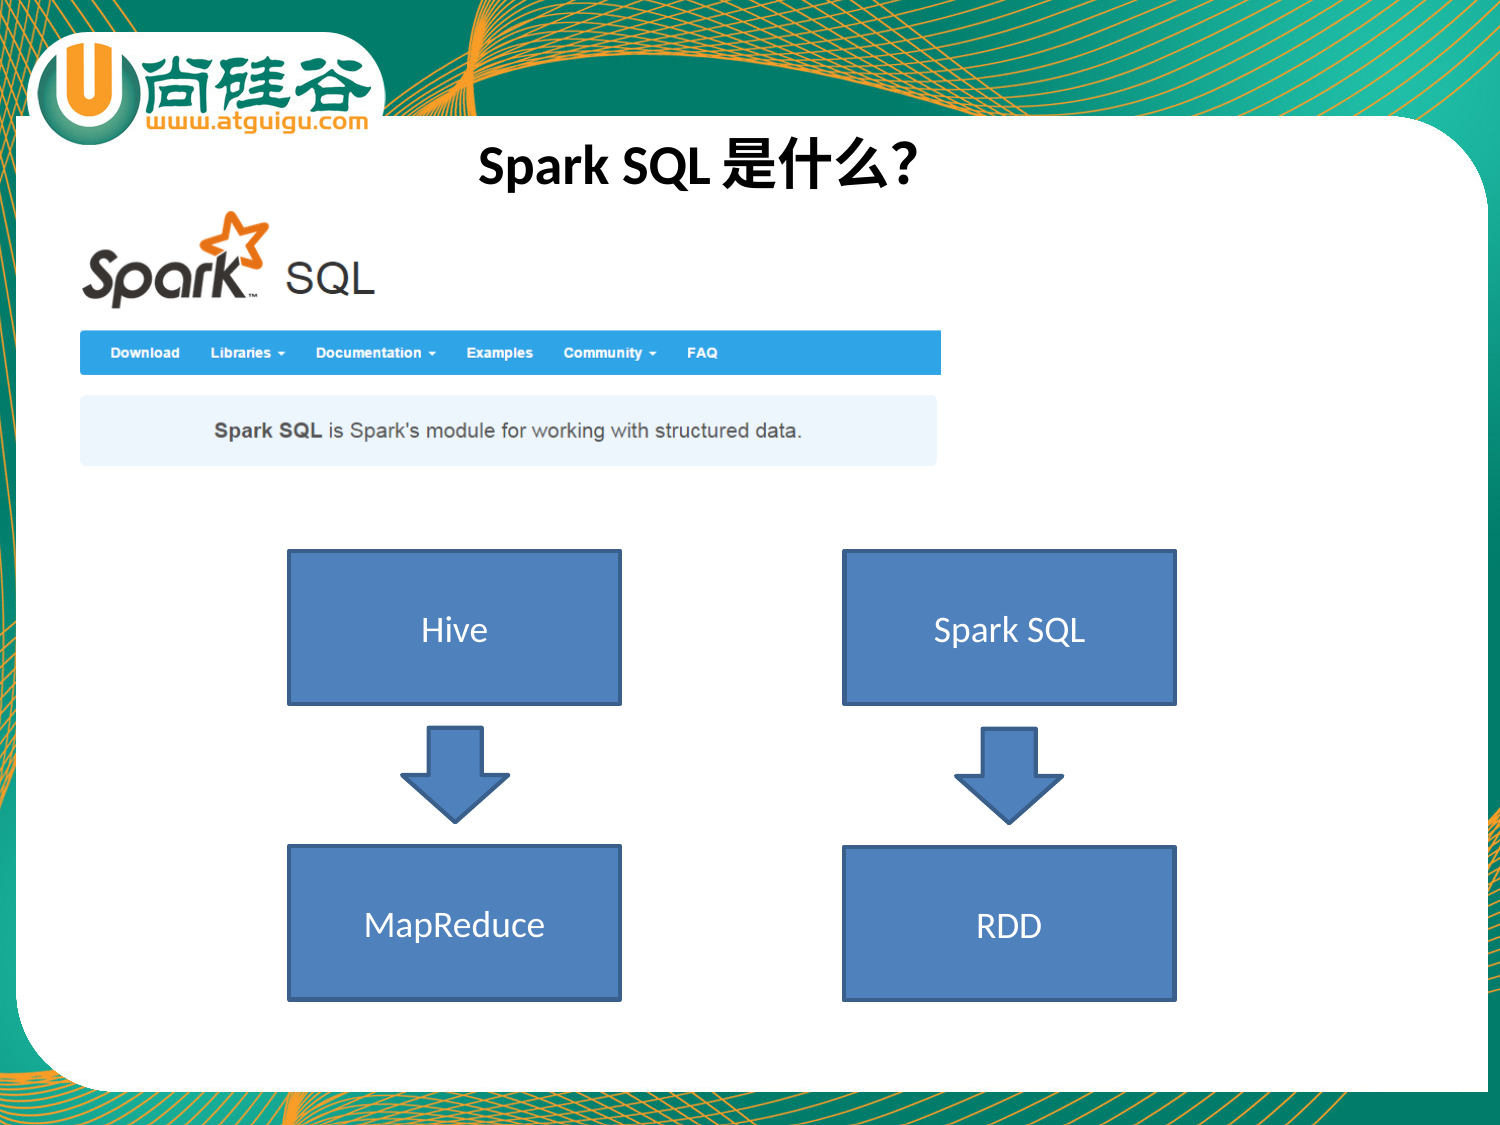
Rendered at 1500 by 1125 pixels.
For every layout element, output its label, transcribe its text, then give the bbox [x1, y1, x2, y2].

text_box [954, 726, 1065, 825]
text_box [400, 725, 511, 824]
picture [0, 0, 1500, 1125]
text_box Hive [287, 549, 622, 706]
text_box RDD [842, 845, 1177, 1002]
title Spark SQL是什么？ [301, 120, 1124, 203]
text_box MapReduce [287, 844, 622, 1002]
text_box Spark SQL [842, 549, 1177, 706]
